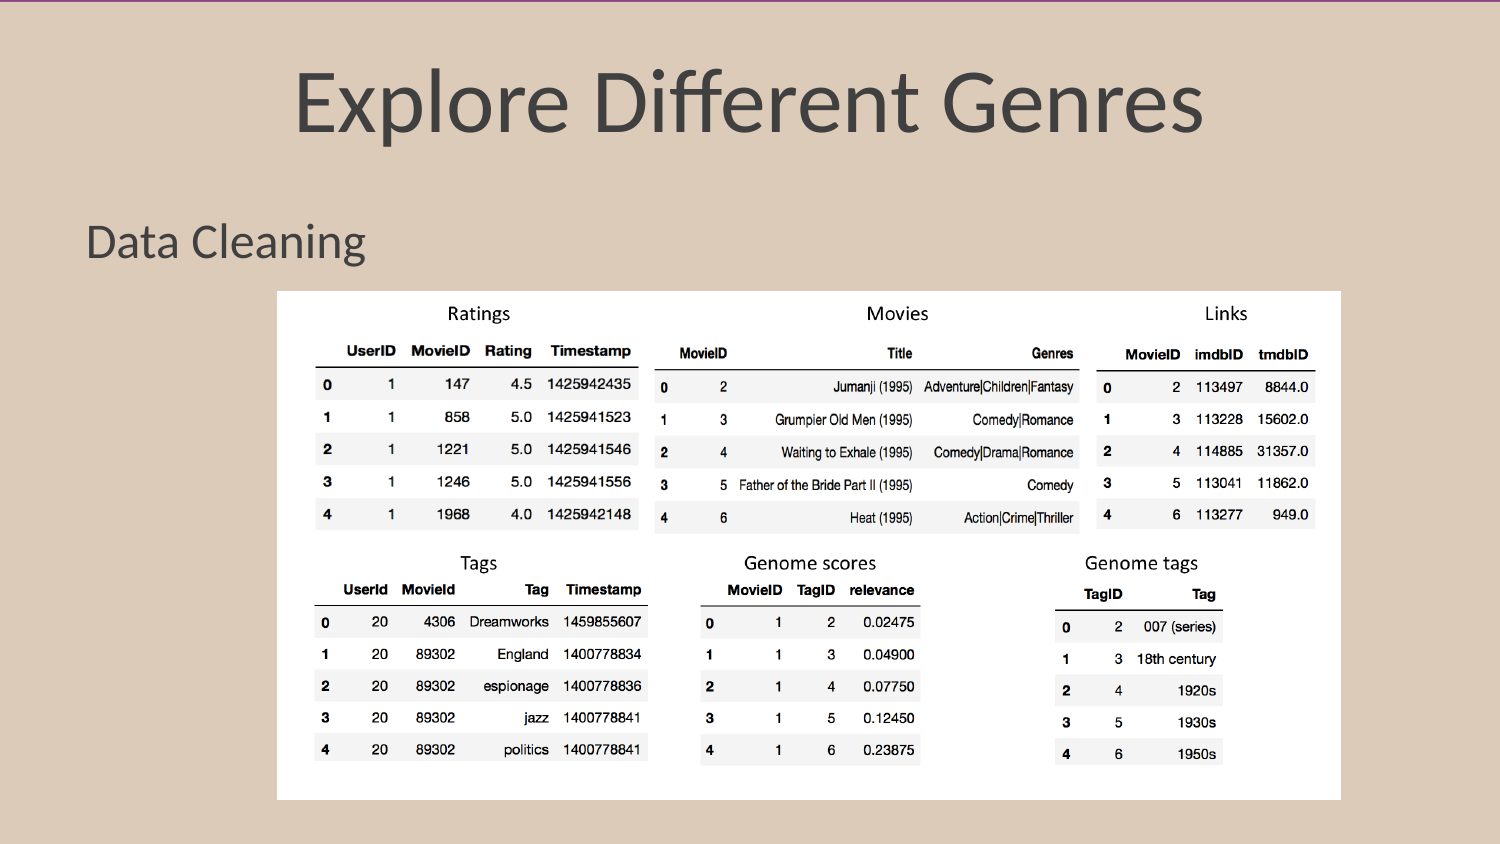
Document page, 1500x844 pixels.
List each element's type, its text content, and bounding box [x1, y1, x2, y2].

picture [277, 291, 1341, 801]
title Explore Different Genres [53, 40, 1447, 153]
list Data Cleaning [85, 208, 1415, 270]
